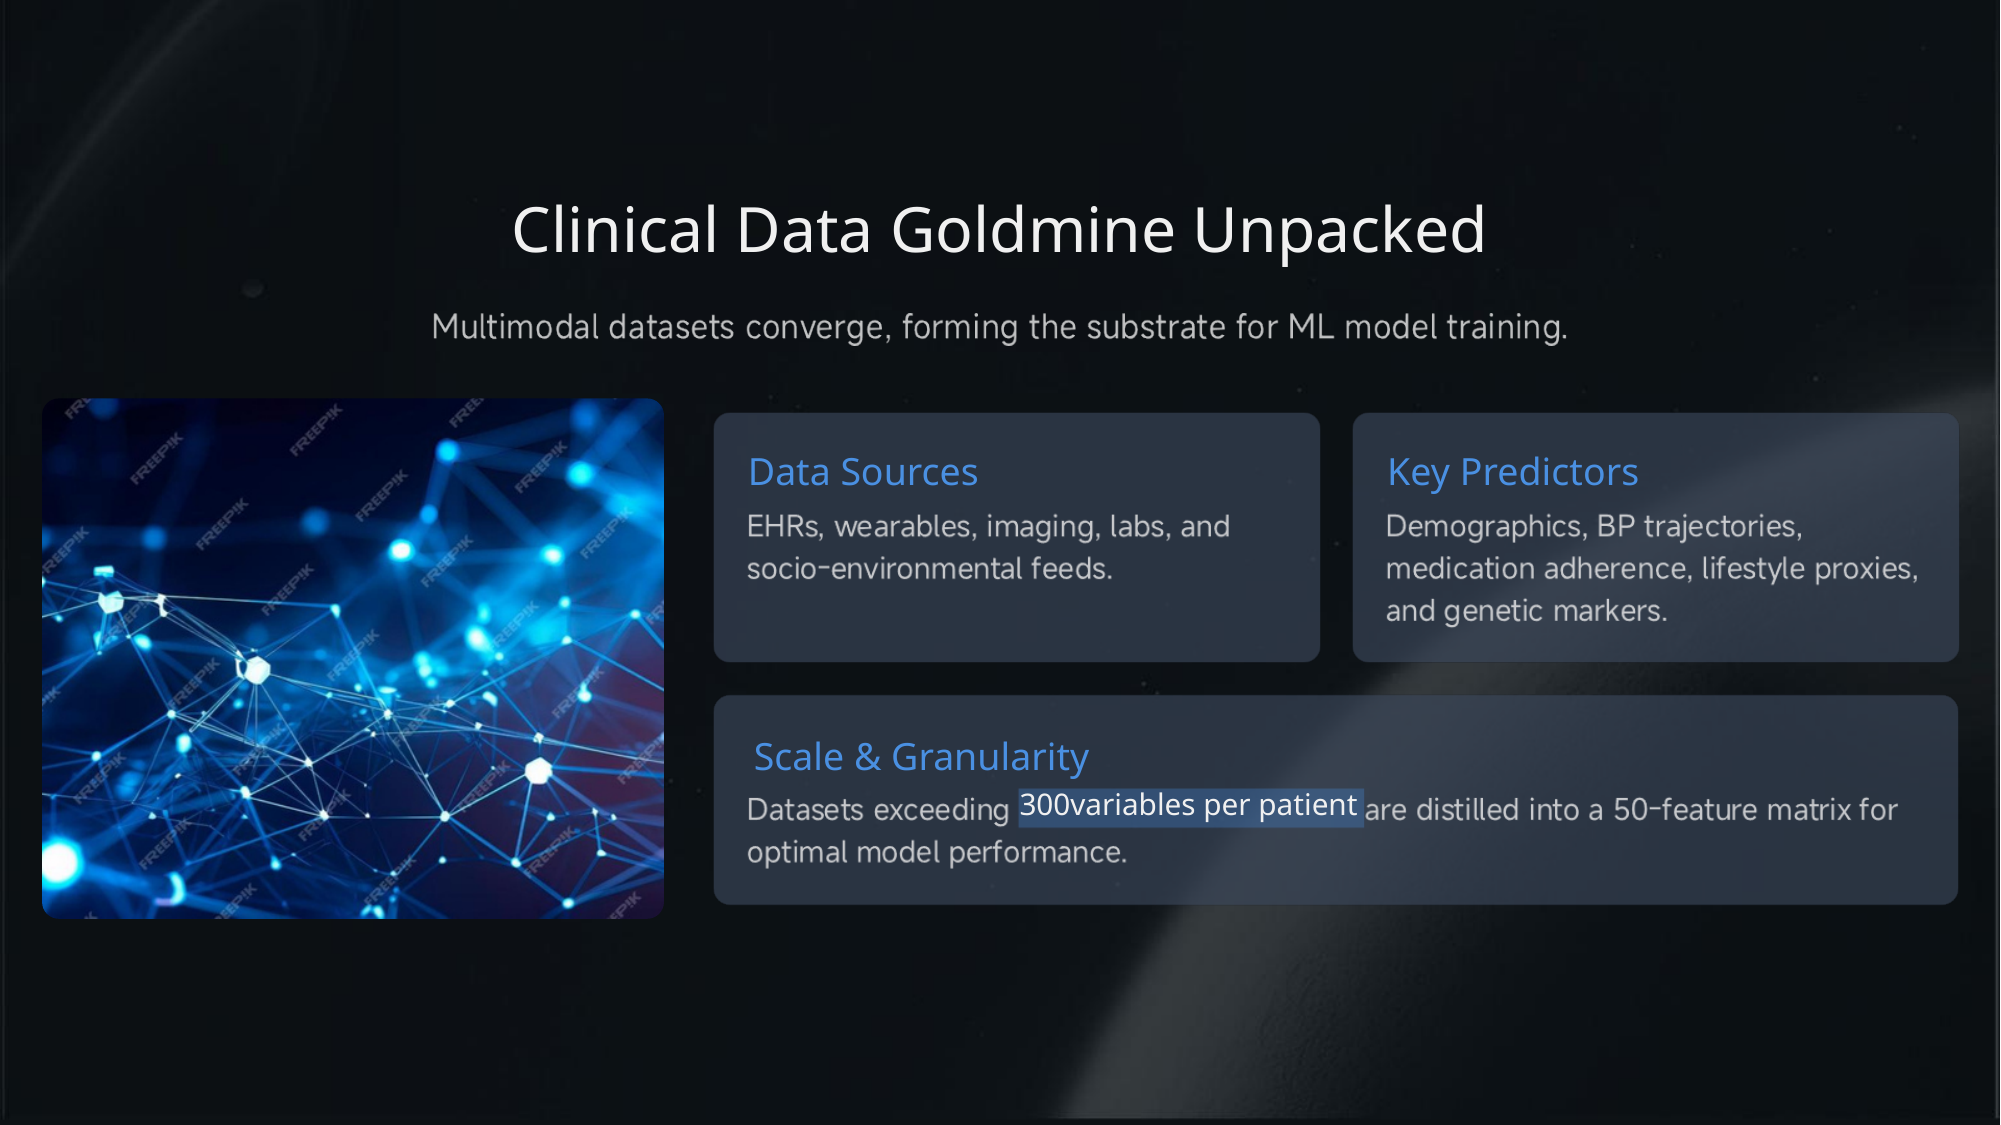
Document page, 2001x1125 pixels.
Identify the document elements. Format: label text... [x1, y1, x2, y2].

text_box Data Sources [747, 440, 985, 494]
text_box [1342, 402, 1970, 673]
text_box [703, 684, 1969, 916]
text_box Clinical Data Goldmine Unpacked [511, 177, 1510, 266]
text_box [41, 398, 665, 919]
text_box Key Predictors [1387, 440, 1647, 494]
text_box [0, 0, 2000, 1125]
text_box Scale & Granularity [747, 722, 1090, 821]
text_box [419, 313, 1581, 346]
text_box 300variables per patient [1019, 779, 1373, 822]
text_box [703, 402, 1331, 673]
